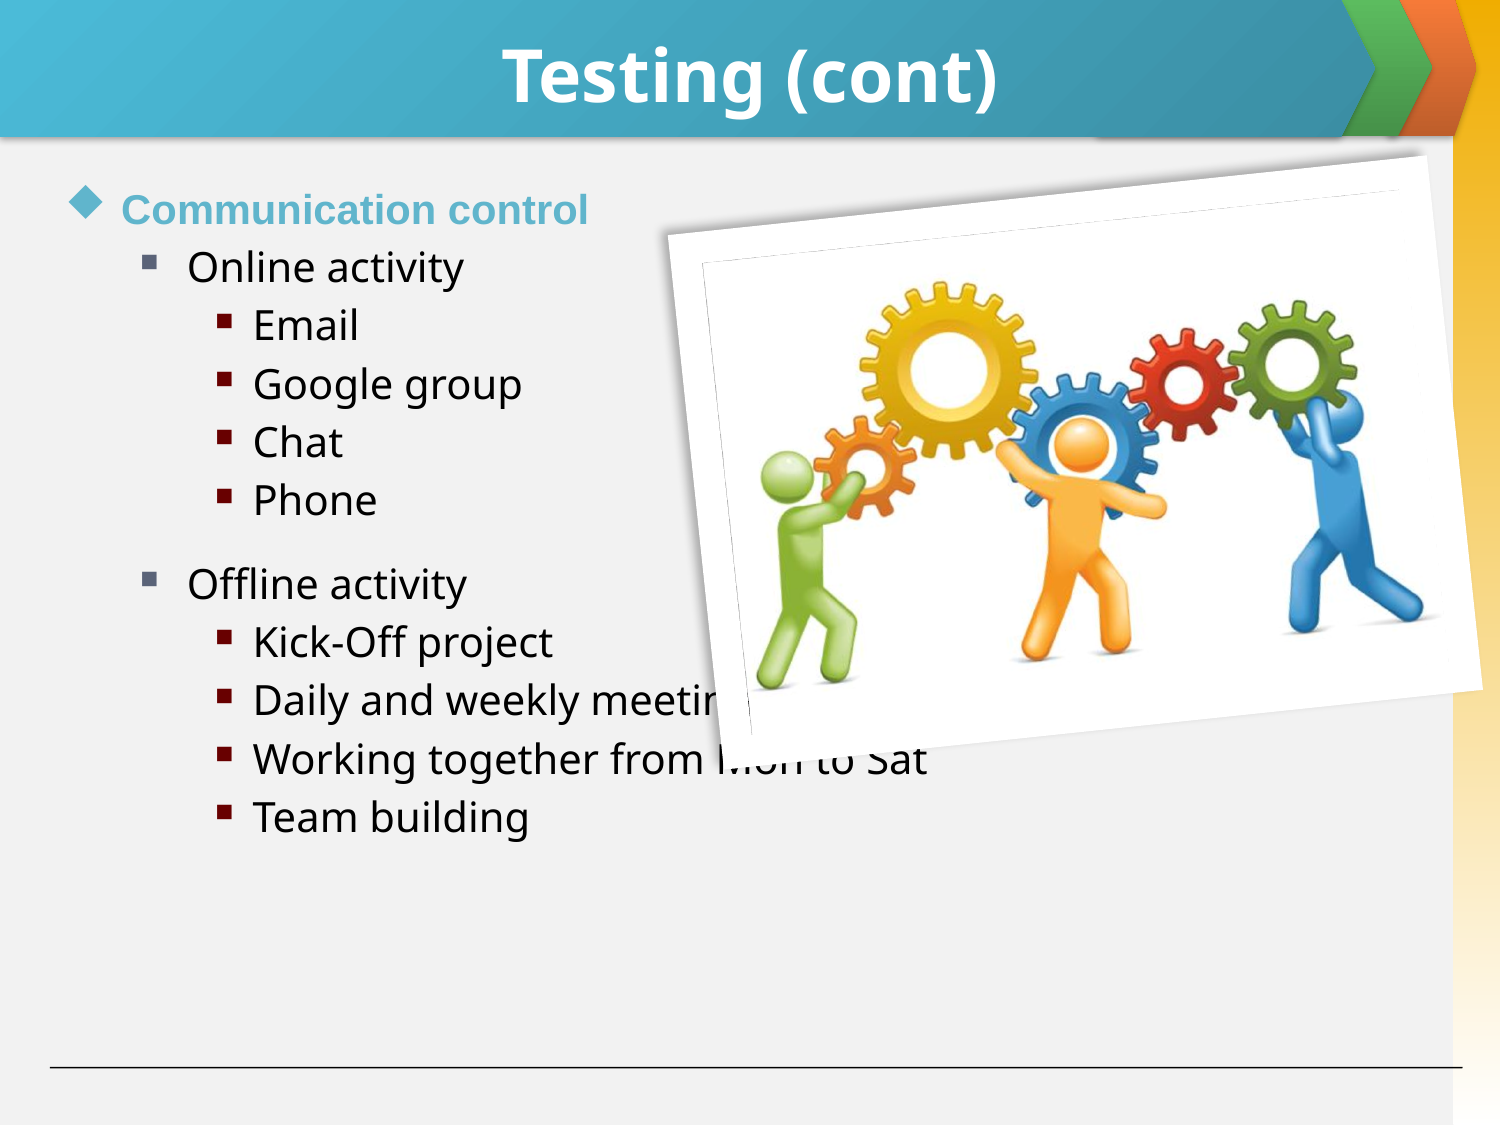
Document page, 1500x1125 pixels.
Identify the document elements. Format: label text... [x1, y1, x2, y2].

title Testing (cont) [75, 21, 1425, 125]
list Communication control Online activity Email Google group Chat Phone Offline activity Kick-Off project Daily and weekly meeting Working together from Mon to Sat Team building [49, 174, 1401, 1006]
picture [704, 190, 1448, 735]
